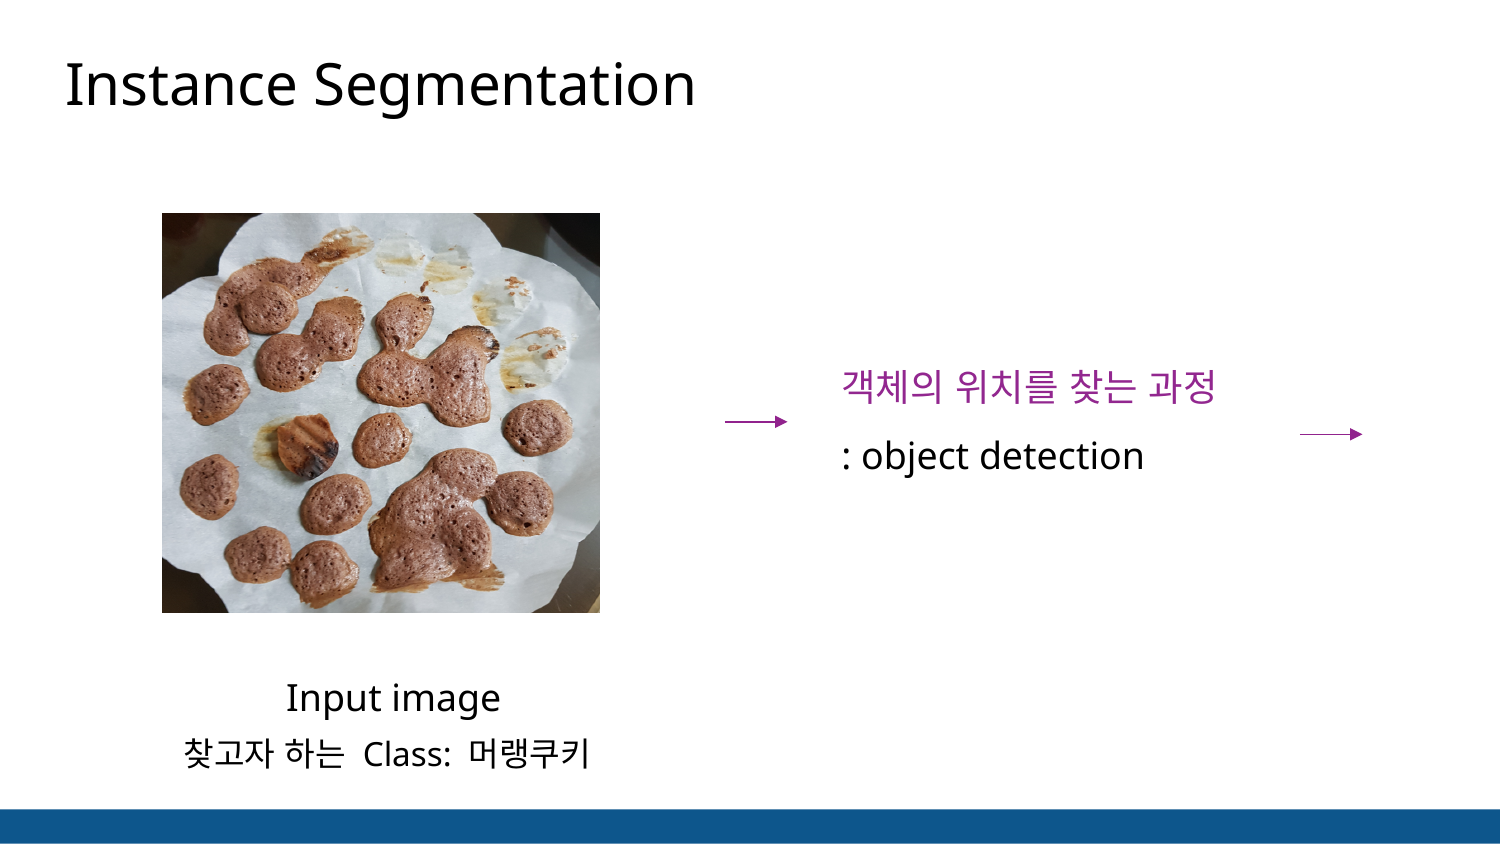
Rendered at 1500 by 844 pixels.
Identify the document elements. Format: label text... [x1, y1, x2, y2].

text_box 객체의 위치를 찾는 과정 : object detection [826, 334, 1233, 485]
text_box 찾고자 하는 Class: 머랭쿠키 [169, 725, 606, 781]
picture [162, 213, 601, 613]
text_box Input image [271, 666, 517, 727]
text_box Instance Segmentation [62, 45, 725, 118]
